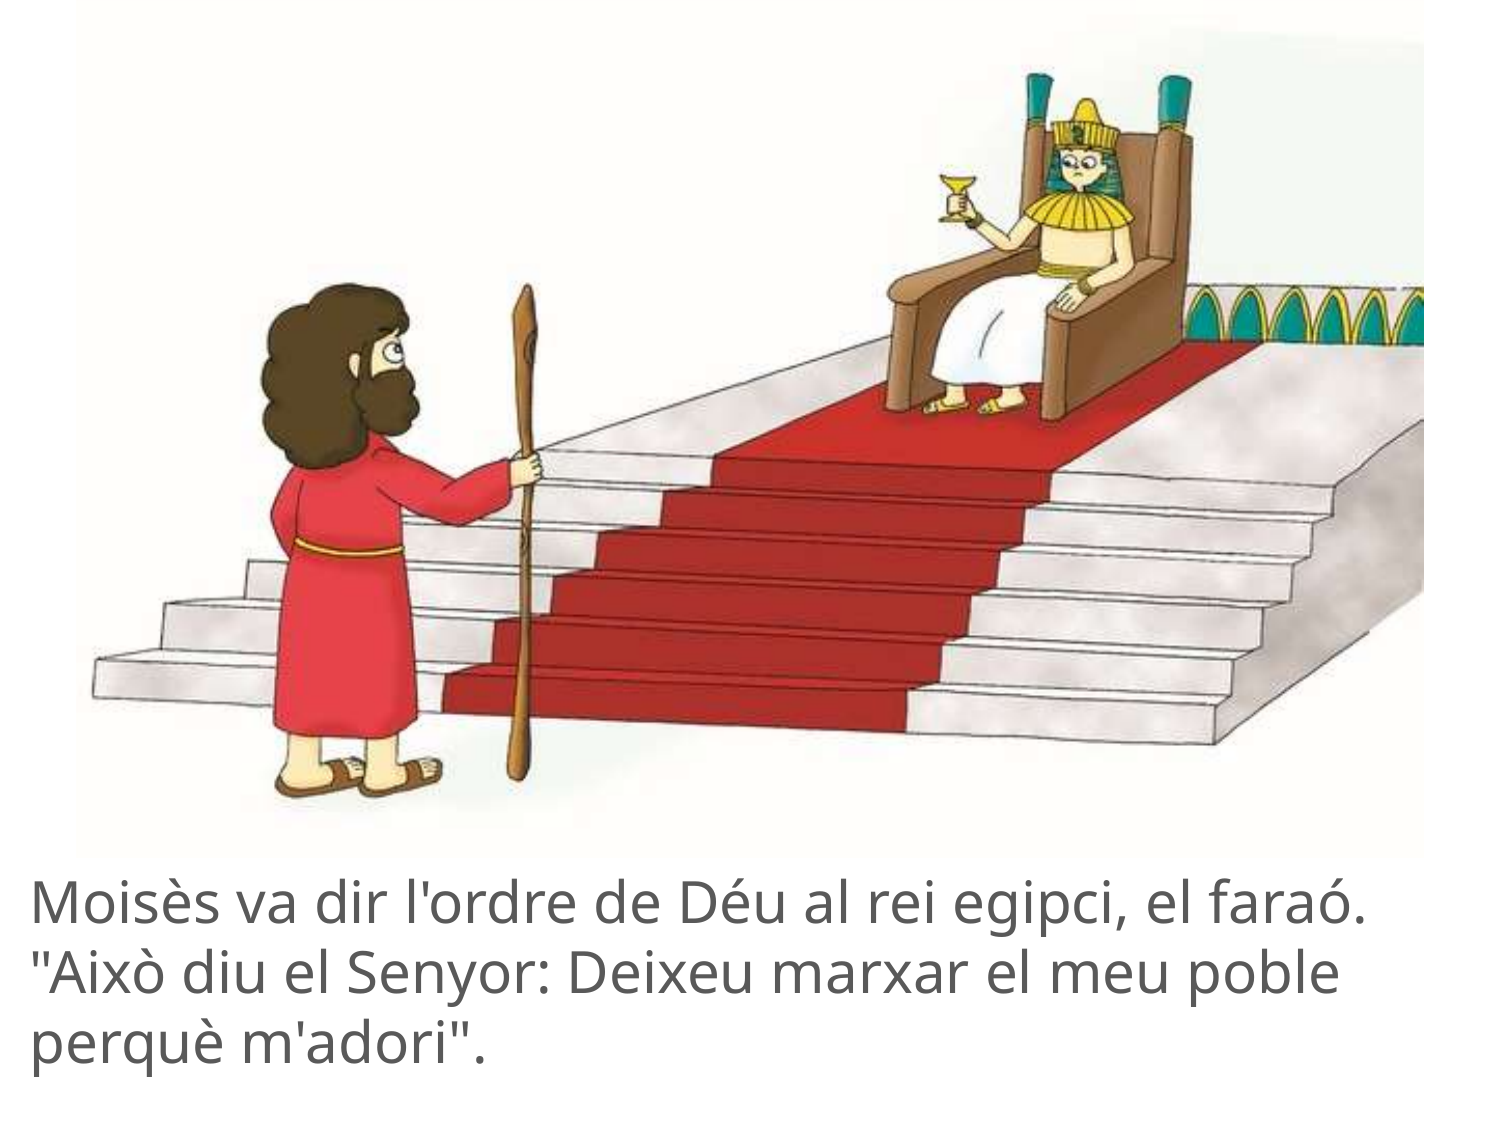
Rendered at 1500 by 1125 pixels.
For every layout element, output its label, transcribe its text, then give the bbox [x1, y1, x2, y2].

text_box Moisès va dir l'ordre de Déu al rei egipci, el faraó. "Això diu el Senyor: Deixeu marxar el meu poble perquè m'adori". [14, 857, 1486, 1083]
picture [76, 0, 1424, 858]
